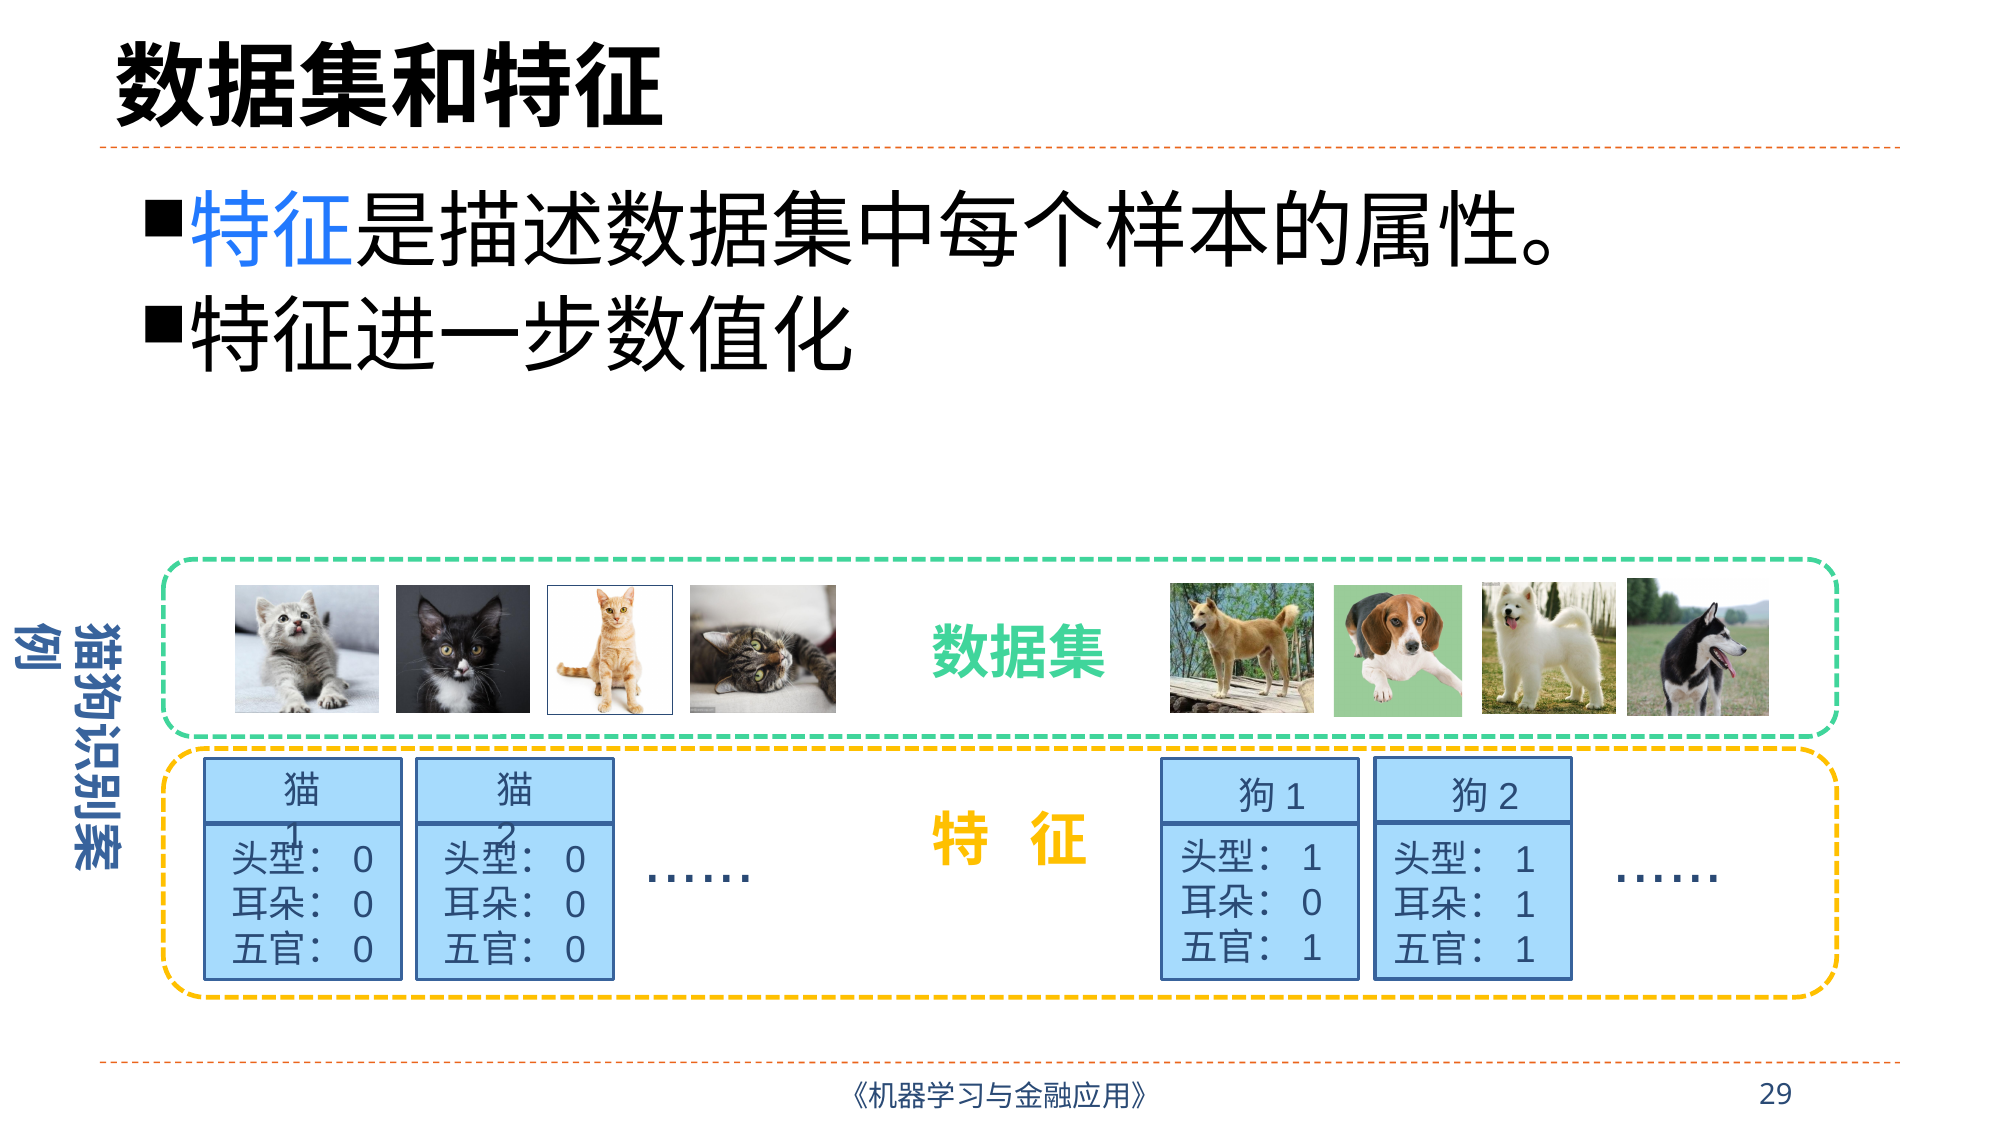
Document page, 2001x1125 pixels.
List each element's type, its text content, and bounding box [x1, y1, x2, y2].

picture [396, 585, 530, 713]
text_box 特 征 [916, 794, 1185, 880]
text_box 数据集 [916, 607, 1163, 693]
picture [547, 585, 673, 715]
text_box ...... [1597, 808, 1799, 903]
picture [235, 585, 379, 713]
text_box [415, 757, 615, 829]
picture [1169, 583, 1314, 713]
text_box ...... [629, 808, 831, 903]
picture [690, 585, 837, 713]
text_box [161, 557, 1839, 739]
text_box 头型：0 耳朵：0 五官：0 [428, 836, 609, 978]
title 数据集和特征 [99, 24, 1900, 146]
picture [1482, 582, 1616, 714]
text_box 猫2 [481, 758, 572, 822]
text_box [161, 746, 1839, 999]
text_box 猫狗识别案例 [46, 607, 137, 926]
picture [1627, 577, 1770, 716]
text_box [1373, 756, 1573, 828]
picture [1333, 585, 1463, 718]
text_box 头型：1 耳朵：1 五官：1 [1378, 834, 1551, 978]
text_box 狗2 [1437, 764, 1563, 822]
text_box [415, 832, 615, 981]
text_box 监督 [902, 552, 1007, 559]
text_box [1373, 830, 1573, 981]
list 特征是描述数据集中每个样本的属性。 特征进一步数值化 [99, 169, 1854, 491]
